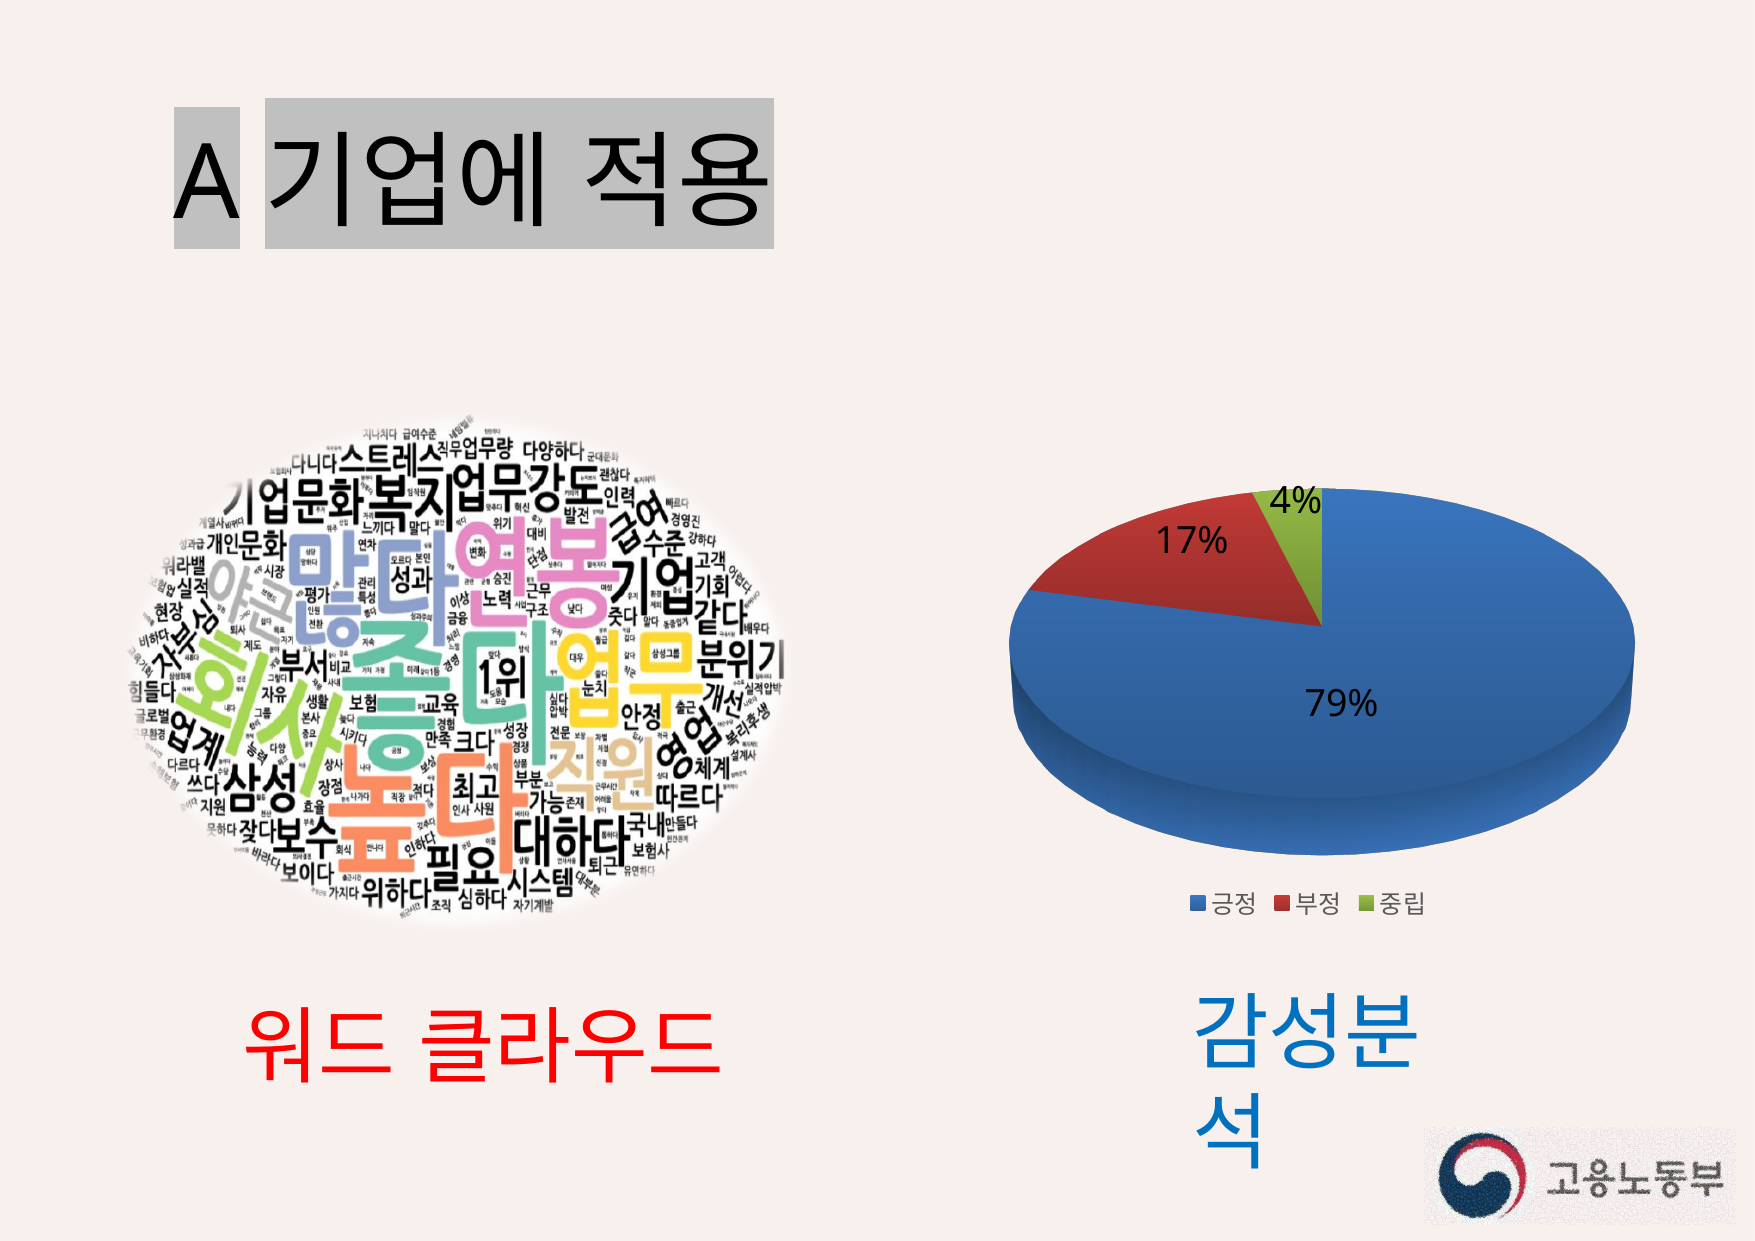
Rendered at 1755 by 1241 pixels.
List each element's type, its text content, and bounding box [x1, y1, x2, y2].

text_box 워드 클라우드 [227, 985, 765, 1101]
picture [114, 403, 803, 941]
text_box A기업에 적용 [158, 106, 872, 247]
text_box 감성분석 [1177, 971, 1489, 1187]
picture [1424, 1127, 1736, 1225]
chart [939, 391, 1678, 928]
